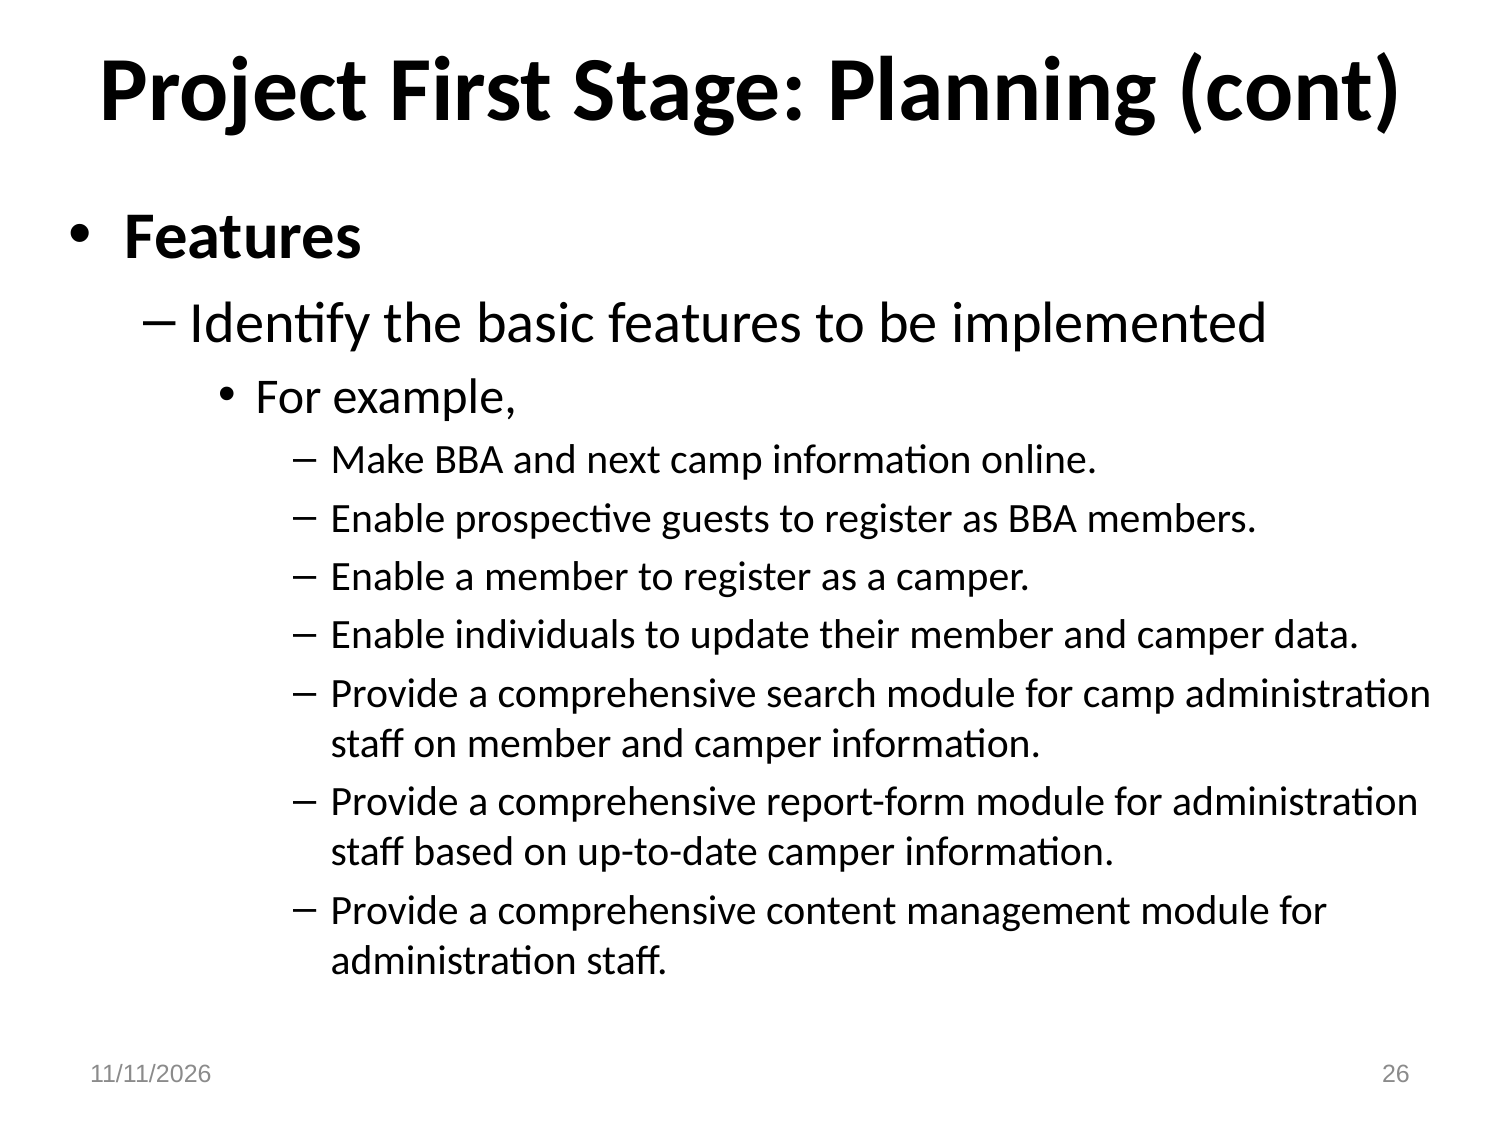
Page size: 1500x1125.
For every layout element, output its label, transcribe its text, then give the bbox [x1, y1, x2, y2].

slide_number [75, 1042, 425, 1103]
list Features Identify the basic features to be implemented For example, Make BBA and next camp information online. Enable prospective guests to register as BBA members. Enable a member to register as a camper. Enable individuals to update their member and camper data. Provide a comprehensive search module for camp administration staff on member and camper information. Provide a comprehensive report-form module for administration staff based on up-to-date camper information. Provide a comprehensive content management module for administration staff. [53, 184, 1447, 1006]
title Project First Stage: Planning (cont) [76, 0, 1427, 167]
slide_number 26 [1074, 1042, 1425, 1103]
